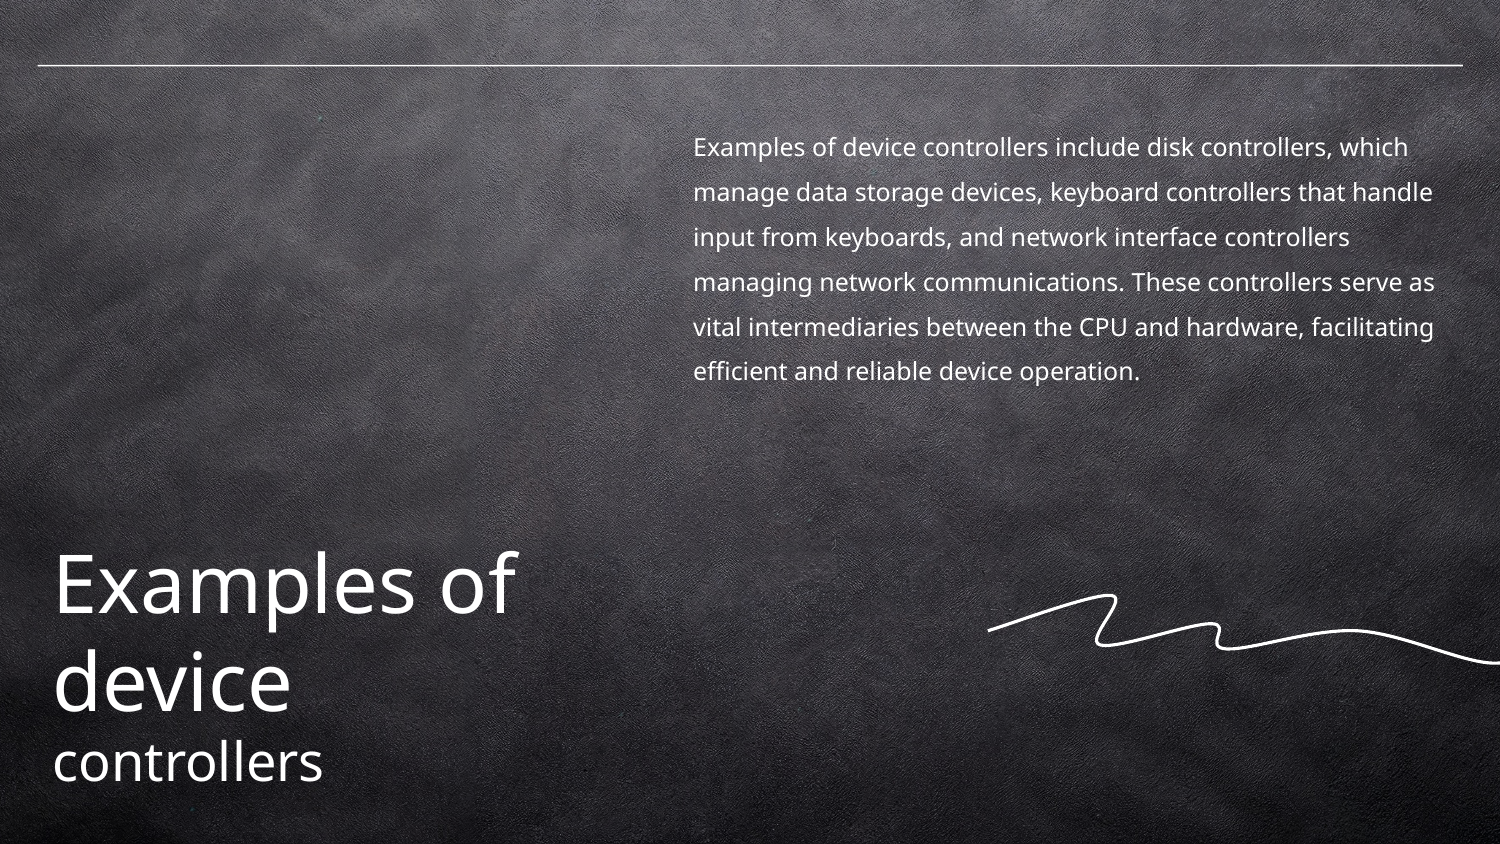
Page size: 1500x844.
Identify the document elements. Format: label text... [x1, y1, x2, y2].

subtitle Examples of device controllers include disk controllers, which manage data storage devices, keyboard controllers that handle input from keyboards, and network interface controllers managing network communications. These controllers serve as vital intermediaries between the CPU and hardware, facilitating efficient and reliable device operation. [678, 101, 1463, 525]
picture [0, 0, 1500, 844]
title Examples of device controllers [37, 503, 596, 808]
text_box [987, 595, 1500, 664]
